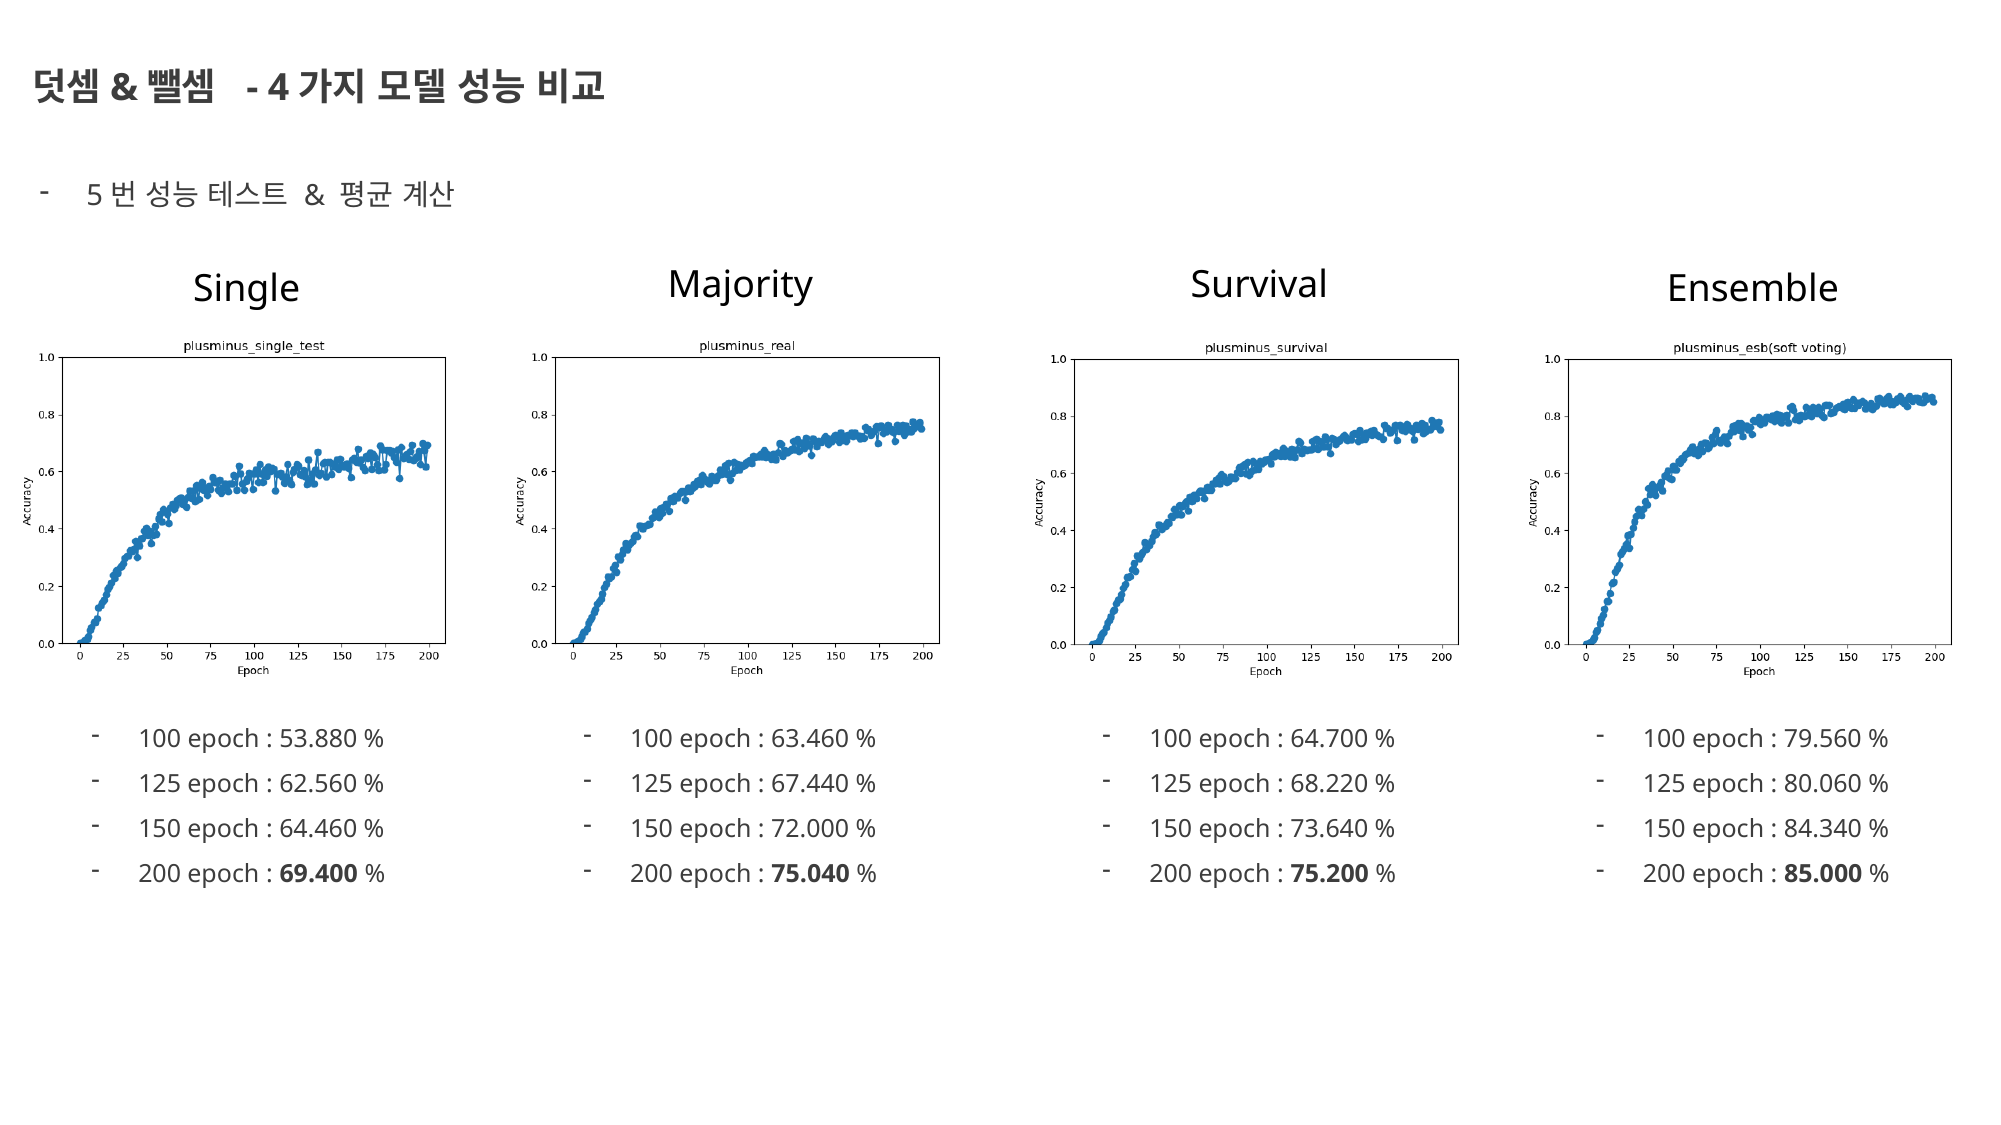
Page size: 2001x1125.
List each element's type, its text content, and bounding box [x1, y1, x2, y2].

text_box 100 epoch : 64.700 % 125 epoch : 68.220 % 150 epoch : 73.640 % 200 epoch : 75.200 % [1012, 700, 1447, 895]
text_box Ensemble [1650, 256, 1856, 314]
text_box 100 epoch : 53.880 % 125 epoch : 62.560 % 150 epoch : 64.460 % 200 epoch : 69.400 % [1, 700, 436, 895]
text_box 5번 성능 테스트 & 평균 계산 [24, 151, 1950, 220]
picture [1012, 314, 2000, 685]
text_box Majority [637, 252, 843, 312]
picture [0, 312, 988, 684]
text_box Survival [1156, 252, 1362, 312]
text_box Single [144, 256, 350, 312]
text_box 덧셈&뺄셈 - 4가지 모델 성능 비교 [17, 33, 1968, 116]
text_box 100 epoch : 63.460 % 125 epoch : 67.440 % 150 epoch : 72.000 % 200 epoch : 75.040 % [493, 700, 928, 895]
text_box 100 epoch : 79.560 % 125 epoch : 80.060 % 150 epoch : 84.340 % 200 epoch : 85.000 % [1506, 700, 1941, 895]
